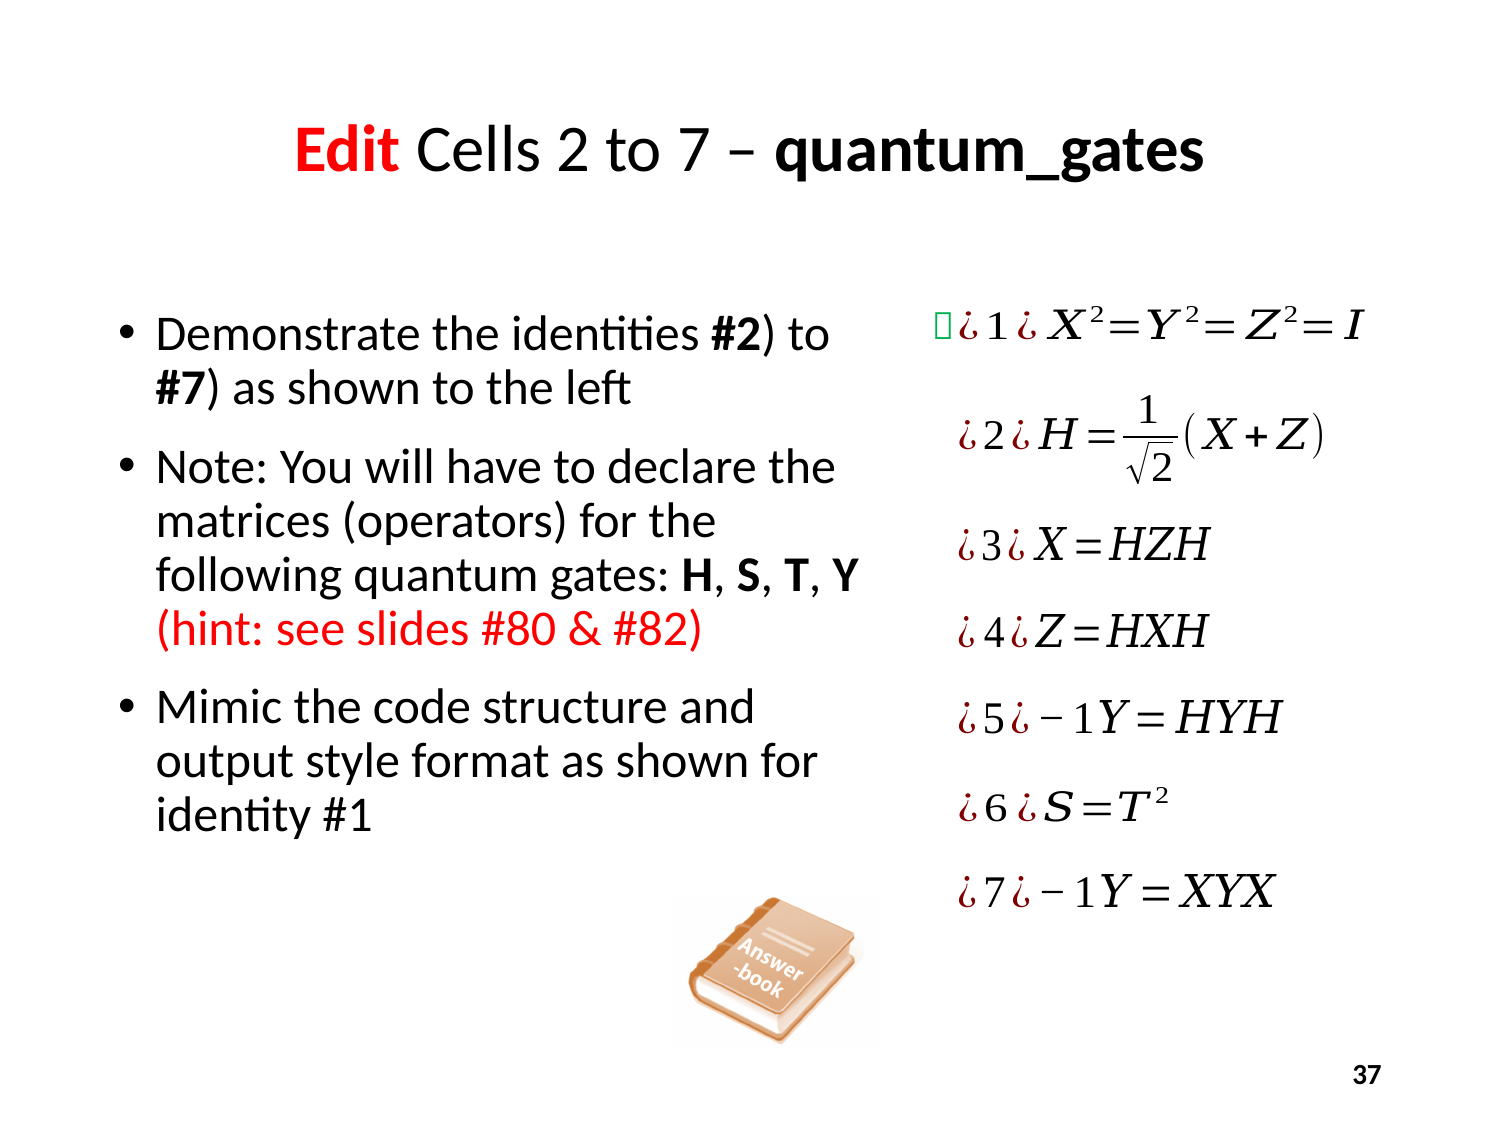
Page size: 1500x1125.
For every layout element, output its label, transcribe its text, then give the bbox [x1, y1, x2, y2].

slide_number 37 [1059, 1042, 1397, 1103]
title Edit Cells 2 to 7 – quantum_gates [103, 59, 1397, 241]
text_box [957, 299, 1367, 918]
text_box  [917, 294, 955, 355]
list Demonstrate the identities #2) to #7) as shown to the left Note: You will have to declare the matrices (operators) for the following quantum gates: H, S, T, Y (hint: see slides #80 & #82) Mimic the code structure and output style format as shown for identity #1 [103, 299, 881, 1020]
picture [673, 894, 881, 1050]
